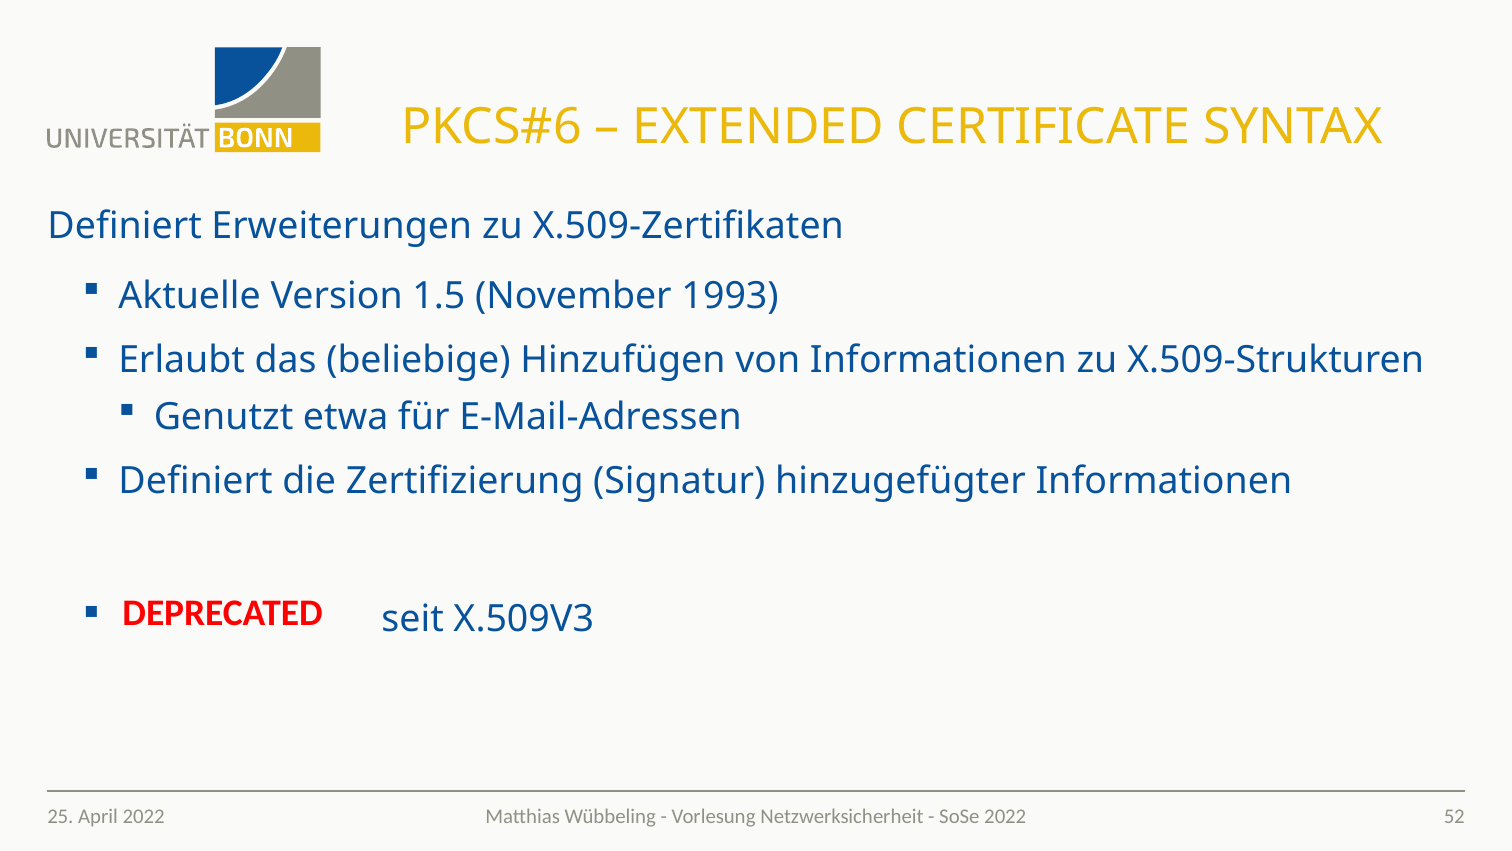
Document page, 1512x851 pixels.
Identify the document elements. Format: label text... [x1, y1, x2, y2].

slide_number 52 [1370, 791, 1465, 839]
footer Matthias Wübbeling - Vorlesung Netzwerksicherheit - SoSe 2022 [342, 791, 1170, 839]
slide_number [47, 791, 189, 839]
title PKCS#6 – Extended Certificate Syntax [401, 47, 1465, 154]
text_box Deprecated [107, 580, 339, 641]
list Definiert Erweiterungen zu X.509-Zertifikaten Aktuelle Version 1.5 (November 1993) Erlaubt das (beliebige) Hinzufügen von Informationen zu X.509-Strukturen Genutzt etwa für E-Mail-Adressen Definiert die Zertifizierung (Signatur) hinzugefügter Informationen seit X.509V3 [47, 200, 1465, 745]
